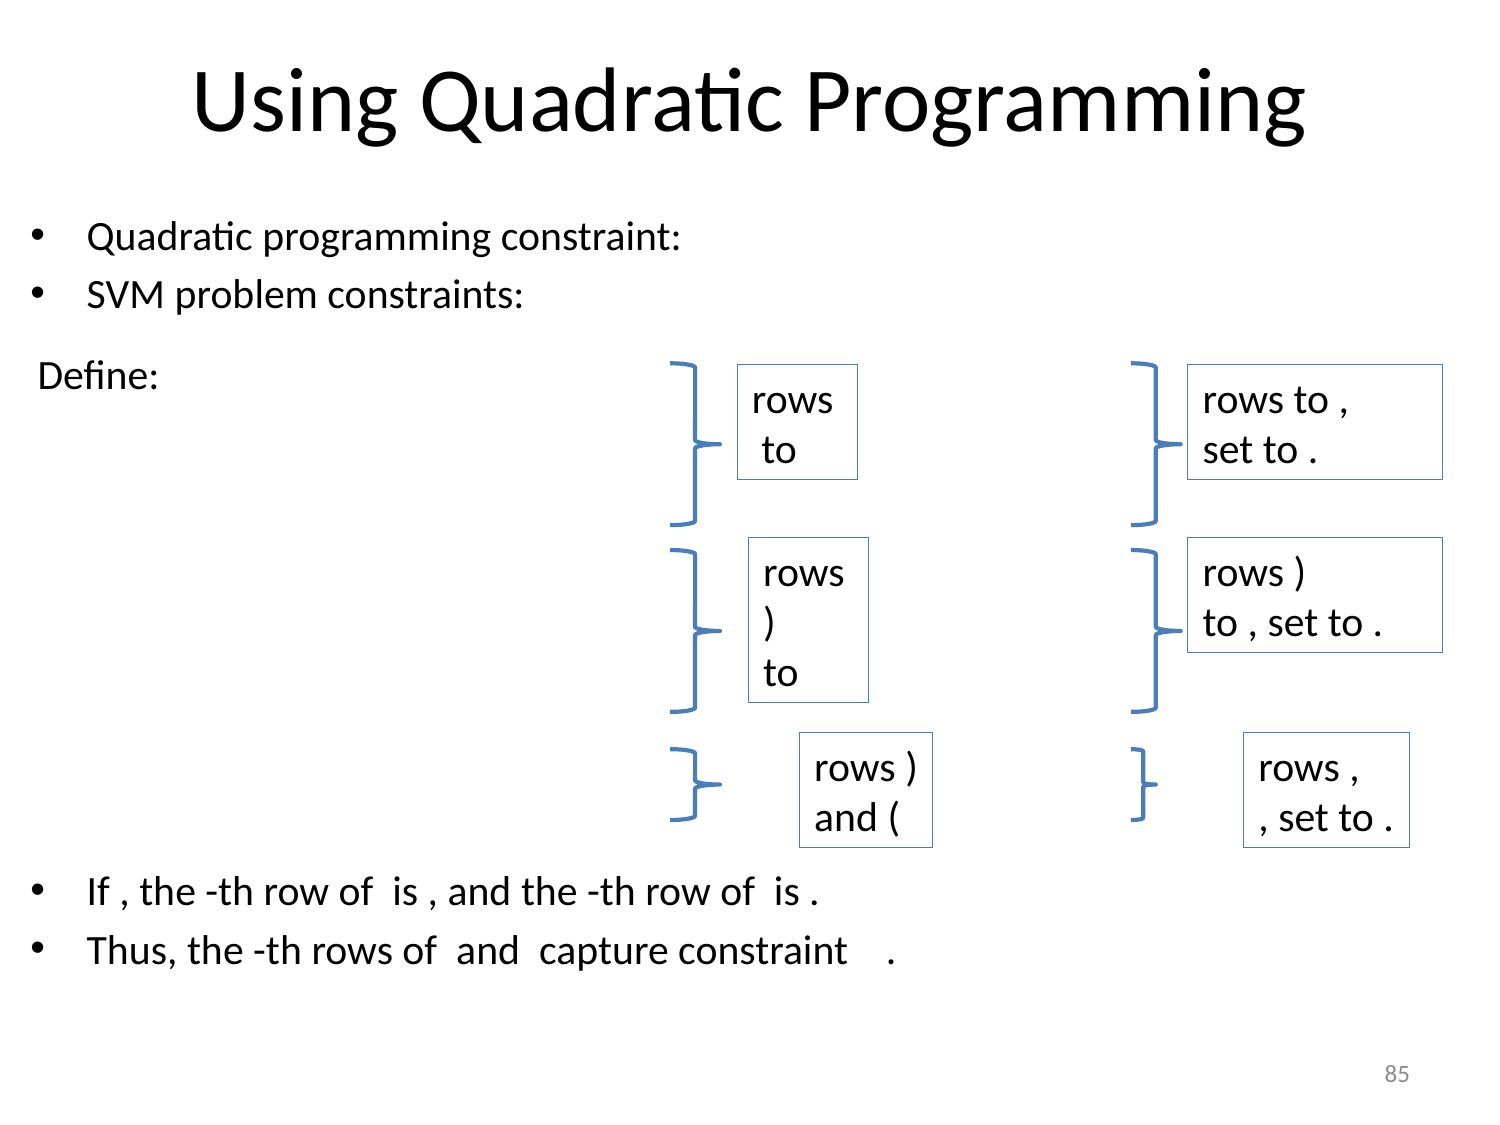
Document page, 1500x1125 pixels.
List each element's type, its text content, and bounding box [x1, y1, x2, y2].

slide_number 85 [1074, 1042, 1425, 1103]
title Using Quadratic Programming [75, 24, 1425, 164]
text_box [22, 340, 1485, 850]
